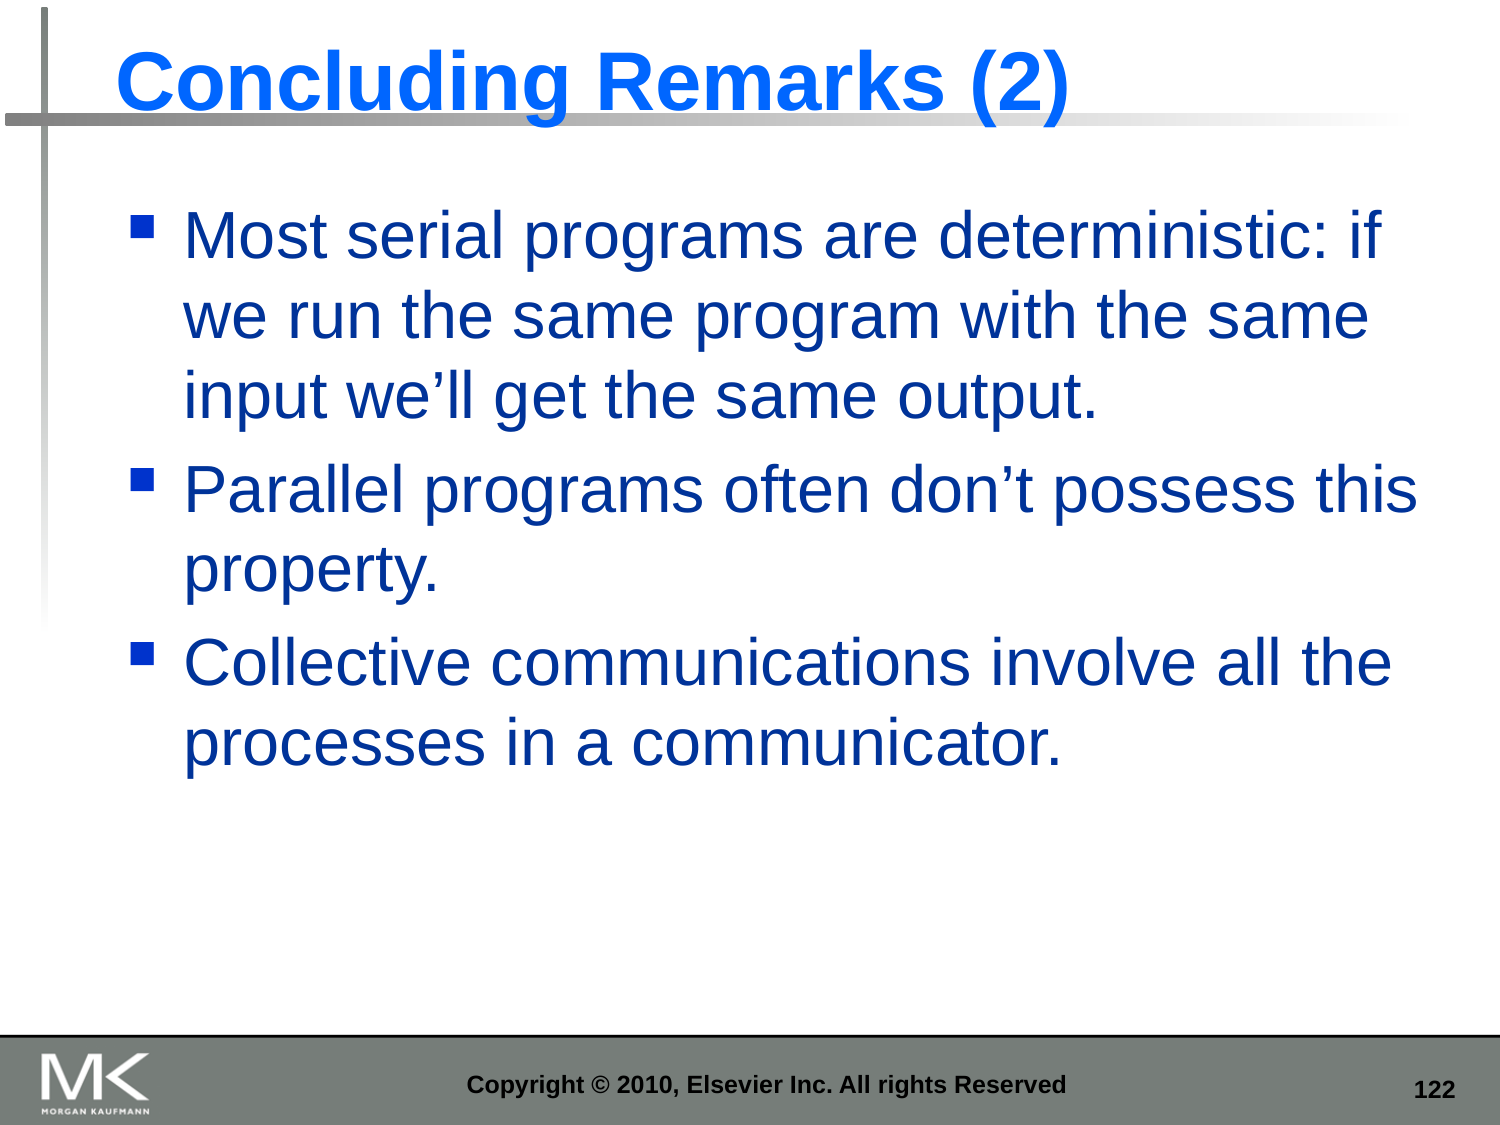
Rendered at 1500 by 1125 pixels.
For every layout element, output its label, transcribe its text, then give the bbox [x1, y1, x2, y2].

title Concluding Remarks (2) [100, 18, 1460, 135]
picture [29, 1046, 160, 1123]
footer Copyright © 2010, Elsevier Inc. All rights Reserved [170, 1046, 1365, 1106]
list Most serial programs are deterministic: if we run the same program with the same input we’ll get the same output. Parallel programs often don’t possess this property. Collective communications involve all the processes in a communicator. [111, 184, 1470, 1024]
